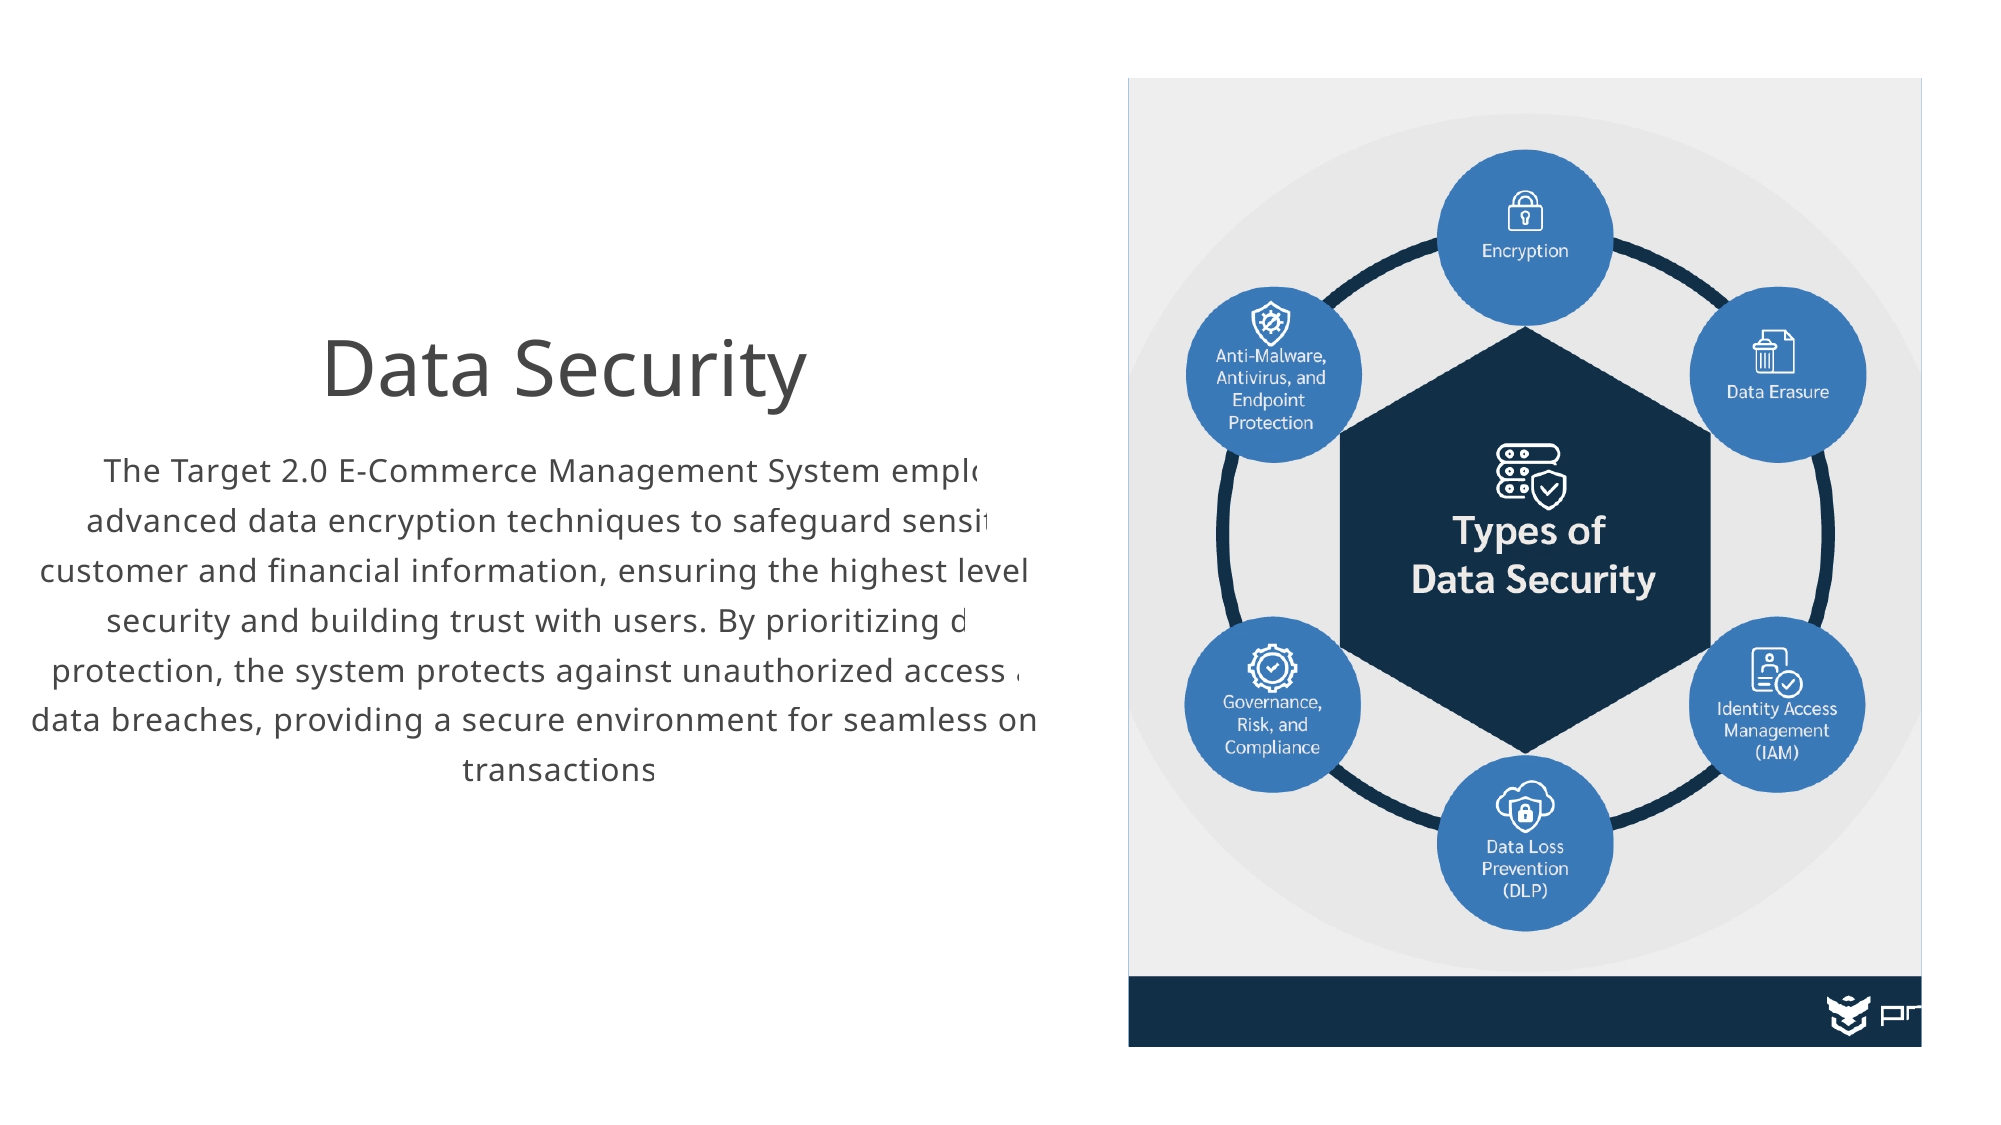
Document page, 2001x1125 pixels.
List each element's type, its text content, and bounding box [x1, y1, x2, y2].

text_box Data Security [29, 329, 1099, 413]
picture [1128, 77, 1922, 1047]
text_box The Target 2.0 E-Commerce Management System employs advanced data encryption techniques to safeguard sensitive customer and financial information, ensuring the highest levels of security and building trust with users. By prioritizing data protection, the system protects against unauthorized access and data breaches, providing a secure environment for seamless online transactions. [29, 439, 1099, 788]
